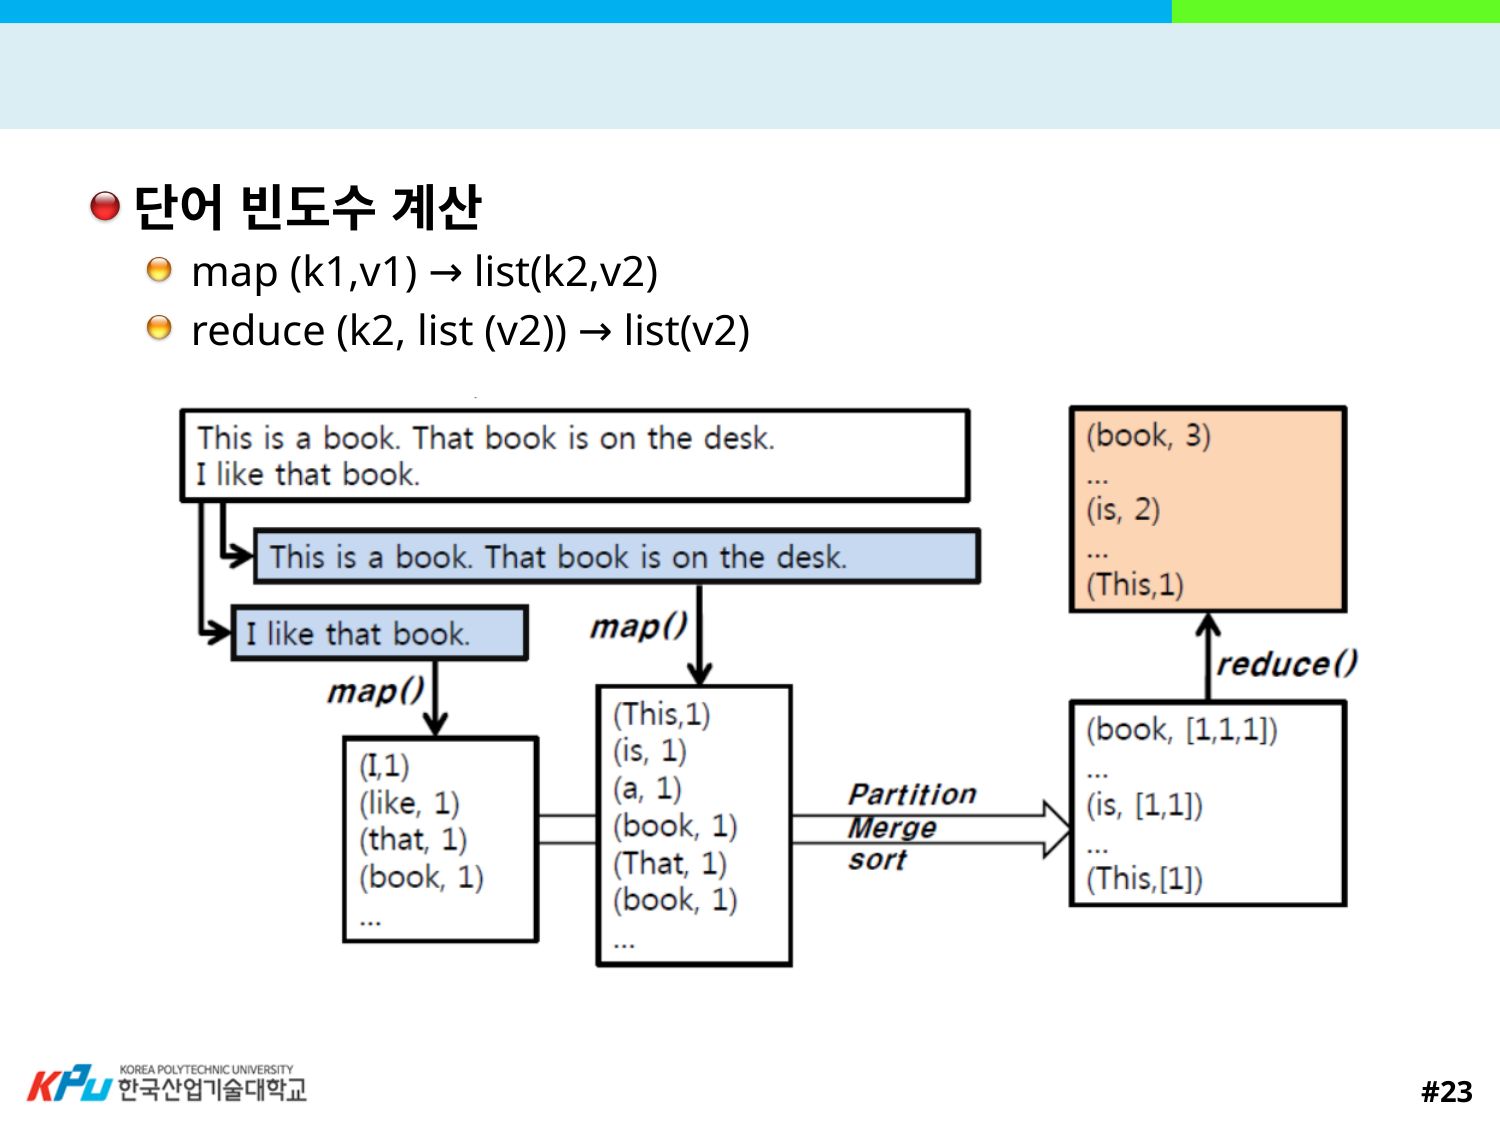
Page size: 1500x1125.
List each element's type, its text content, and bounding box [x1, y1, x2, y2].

list 단어 빈도수 계산 map (k1,v1) → list(k2,v2) reduce (k2, list (v2)) → list(v2) [72, 169, 1430, 1043]
picture [19, 1058, 313, 1110]
picture [144, 255, 174, 285]
picture [144, 313, 174, 343]
picture [87, 189, 123, 225]
picture [170, 396, 1378, 977]
